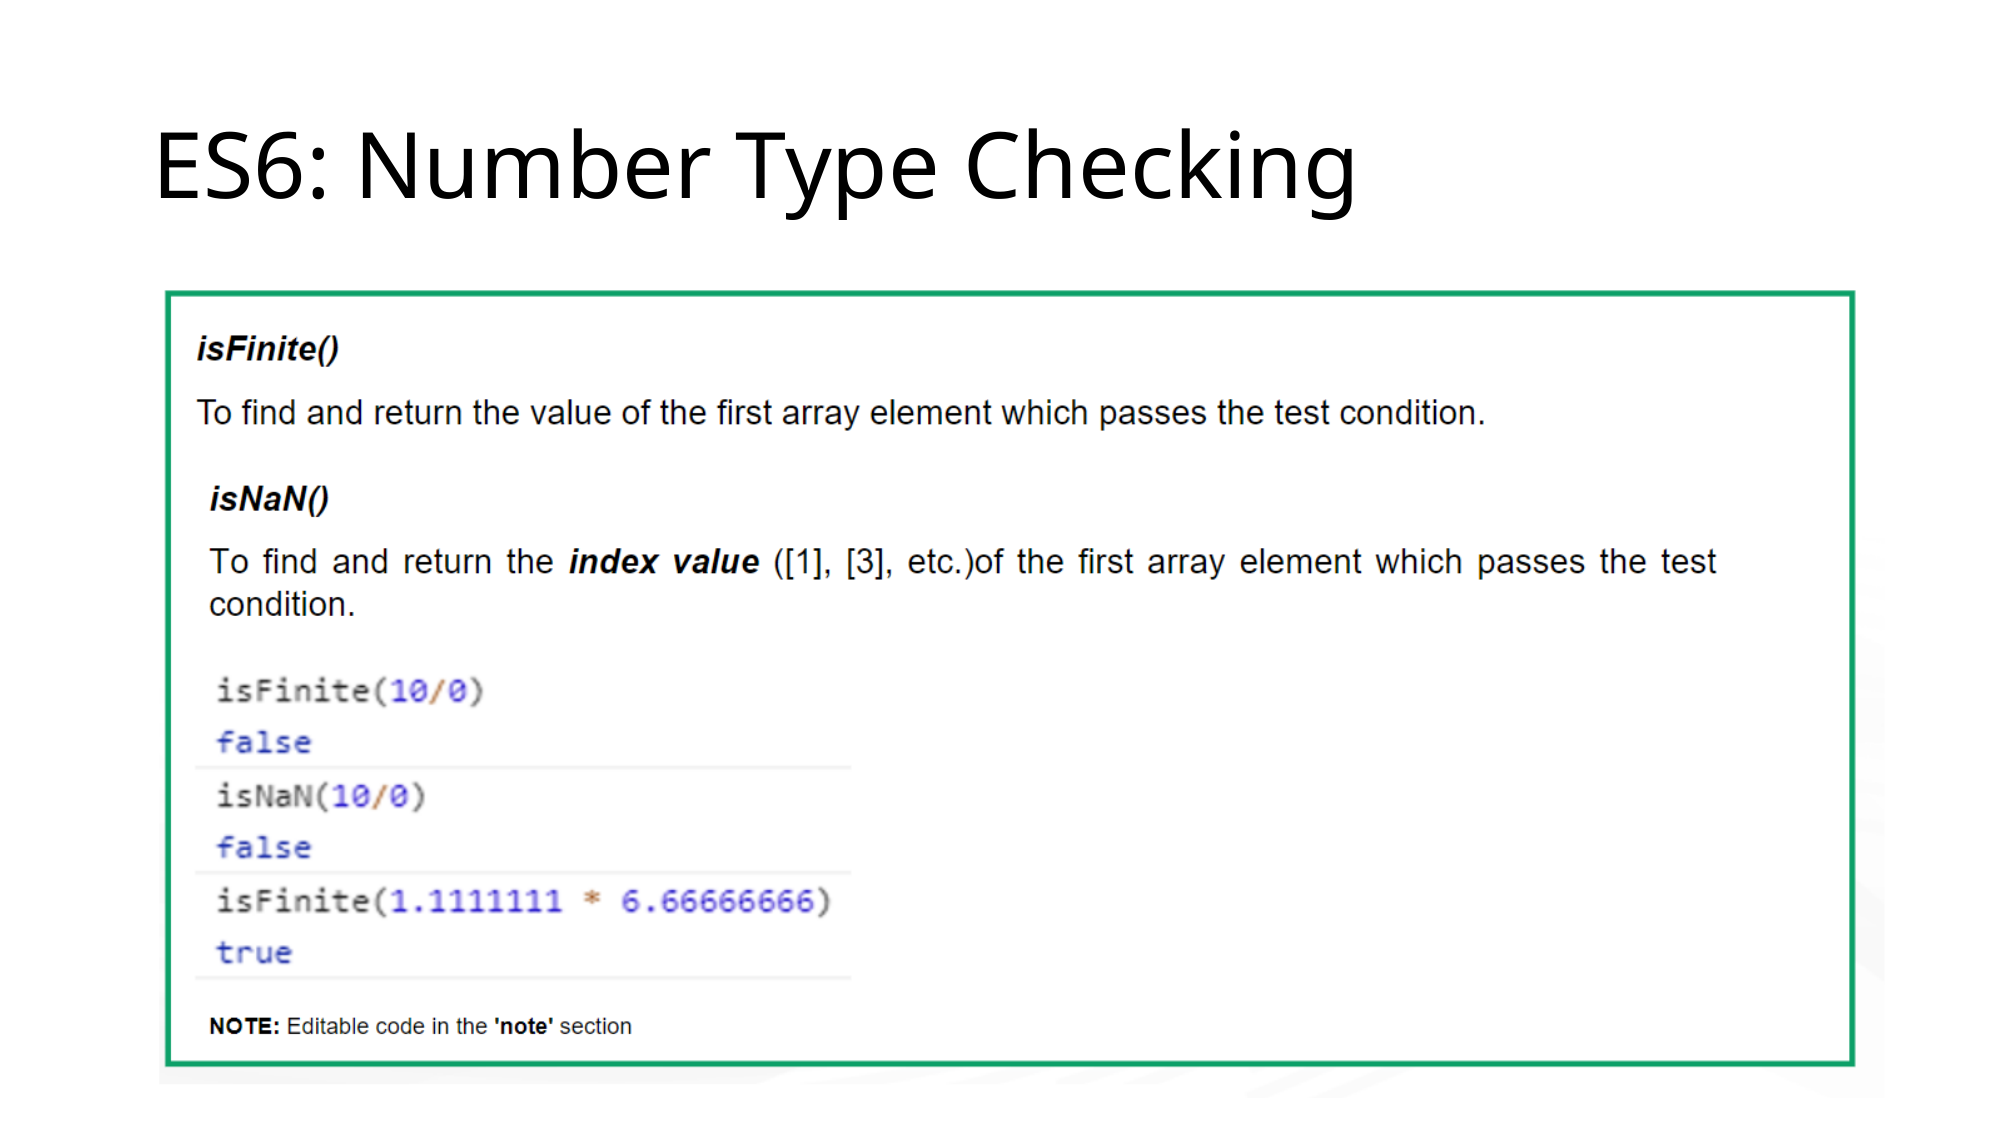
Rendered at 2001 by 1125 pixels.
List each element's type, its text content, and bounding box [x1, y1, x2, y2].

title ES6: Number Type Checking [137, 59, 1863, 278]
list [159, 277, 1885, 1098]
